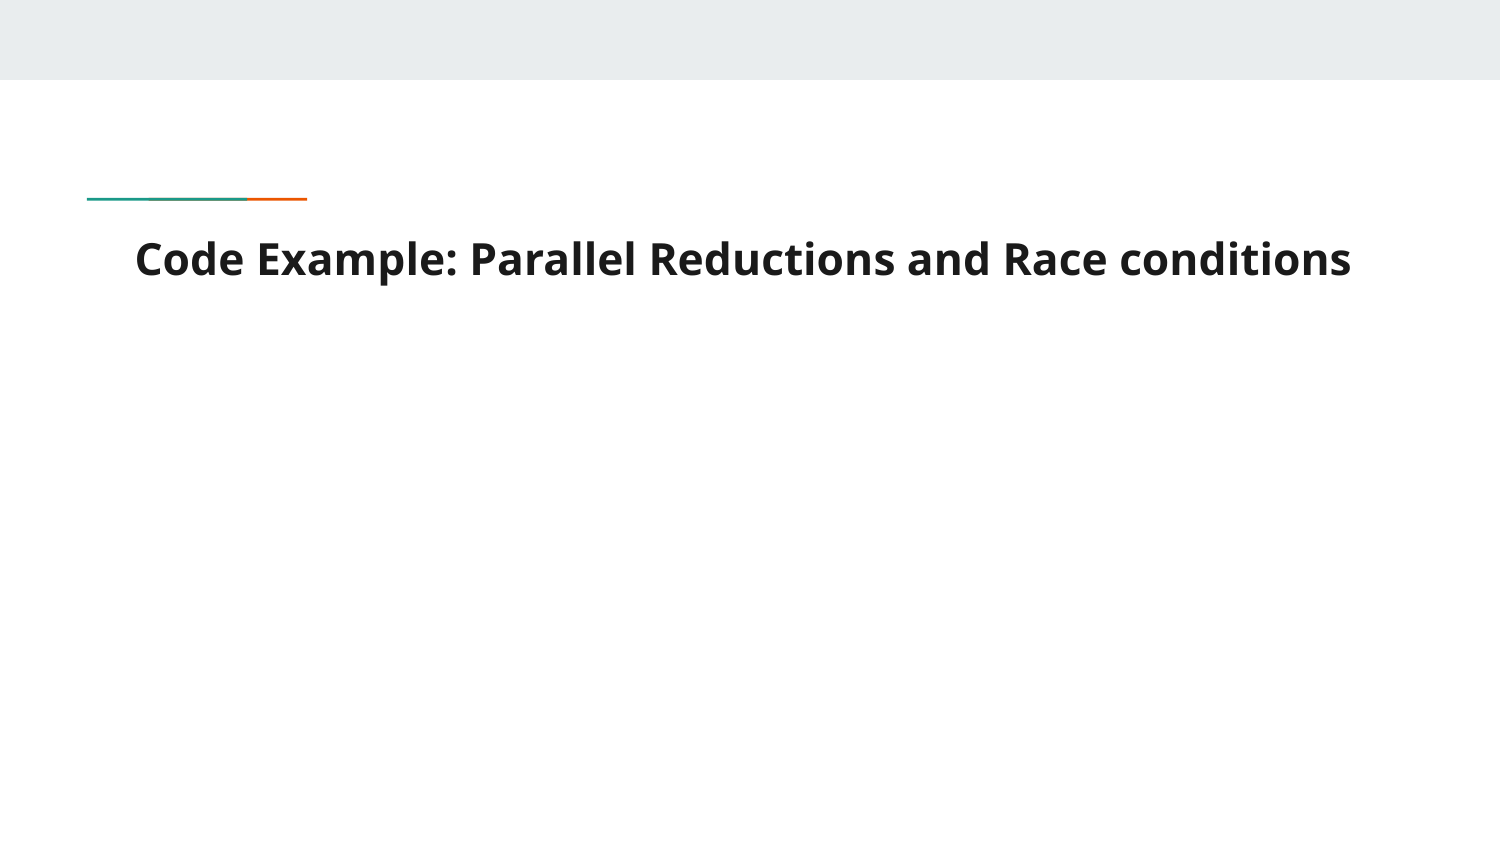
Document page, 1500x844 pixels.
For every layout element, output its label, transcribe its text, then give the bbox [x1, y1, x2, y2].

title Code Example: Parallel Reductions and Race conditions [119, 216, 1381, 305]
